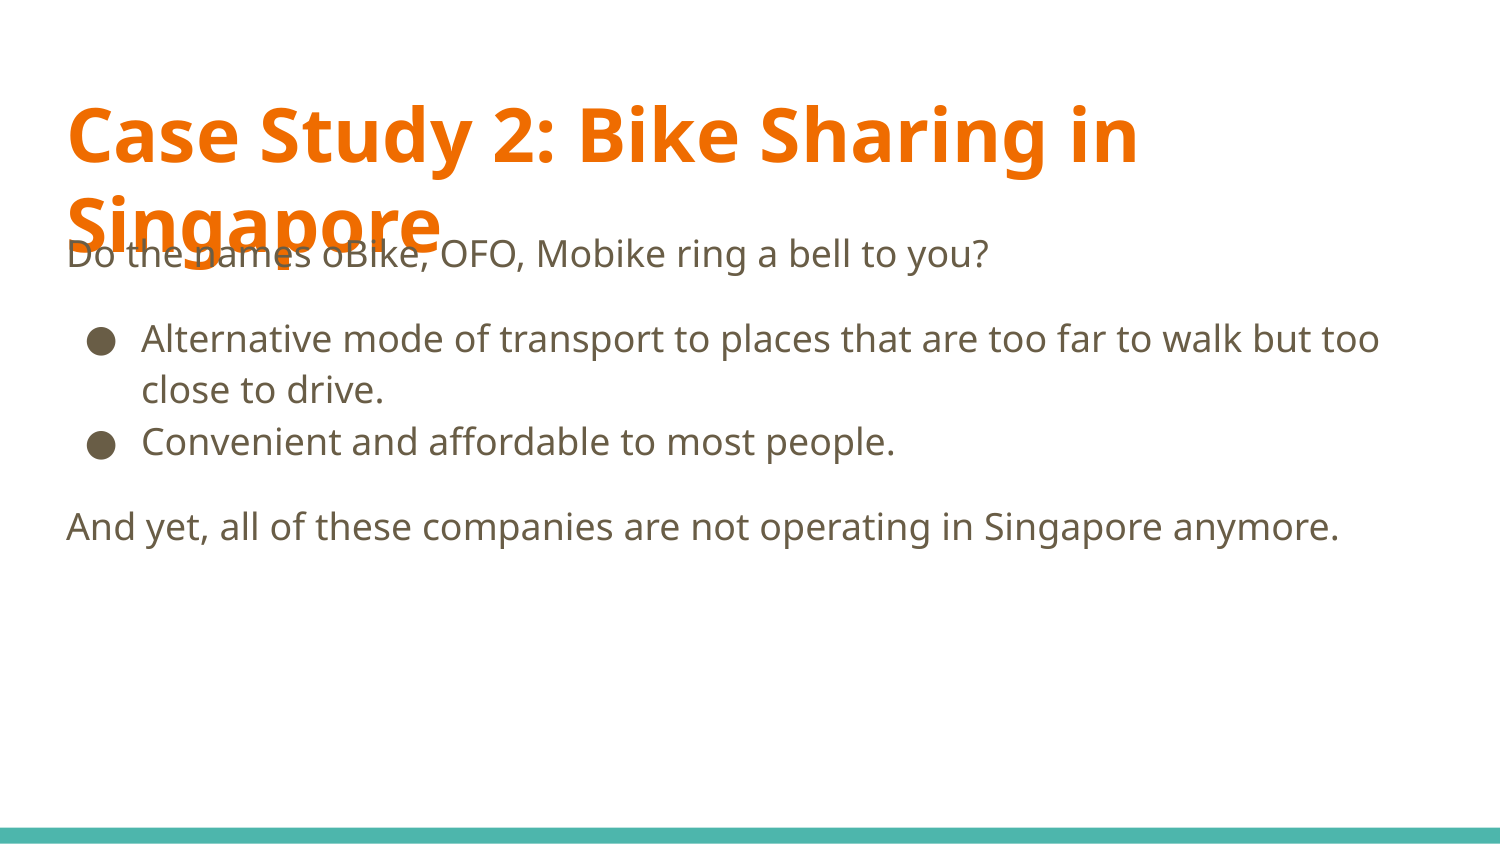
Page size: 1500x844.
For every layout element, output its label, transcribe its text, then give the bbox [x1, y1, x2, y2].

list Do the names oBike, OFO, Mobike ring a bell to you? Alternative mode of transport to places that are too far to walk but too close to drive. Convenient and affordable to most people. And yet, all of these companies are not operating in Singapore anymore. [51, 207, 1449, 750]
title Case Study 2: Bike Sharing in Singapore [51, 72, 1449, 189]
